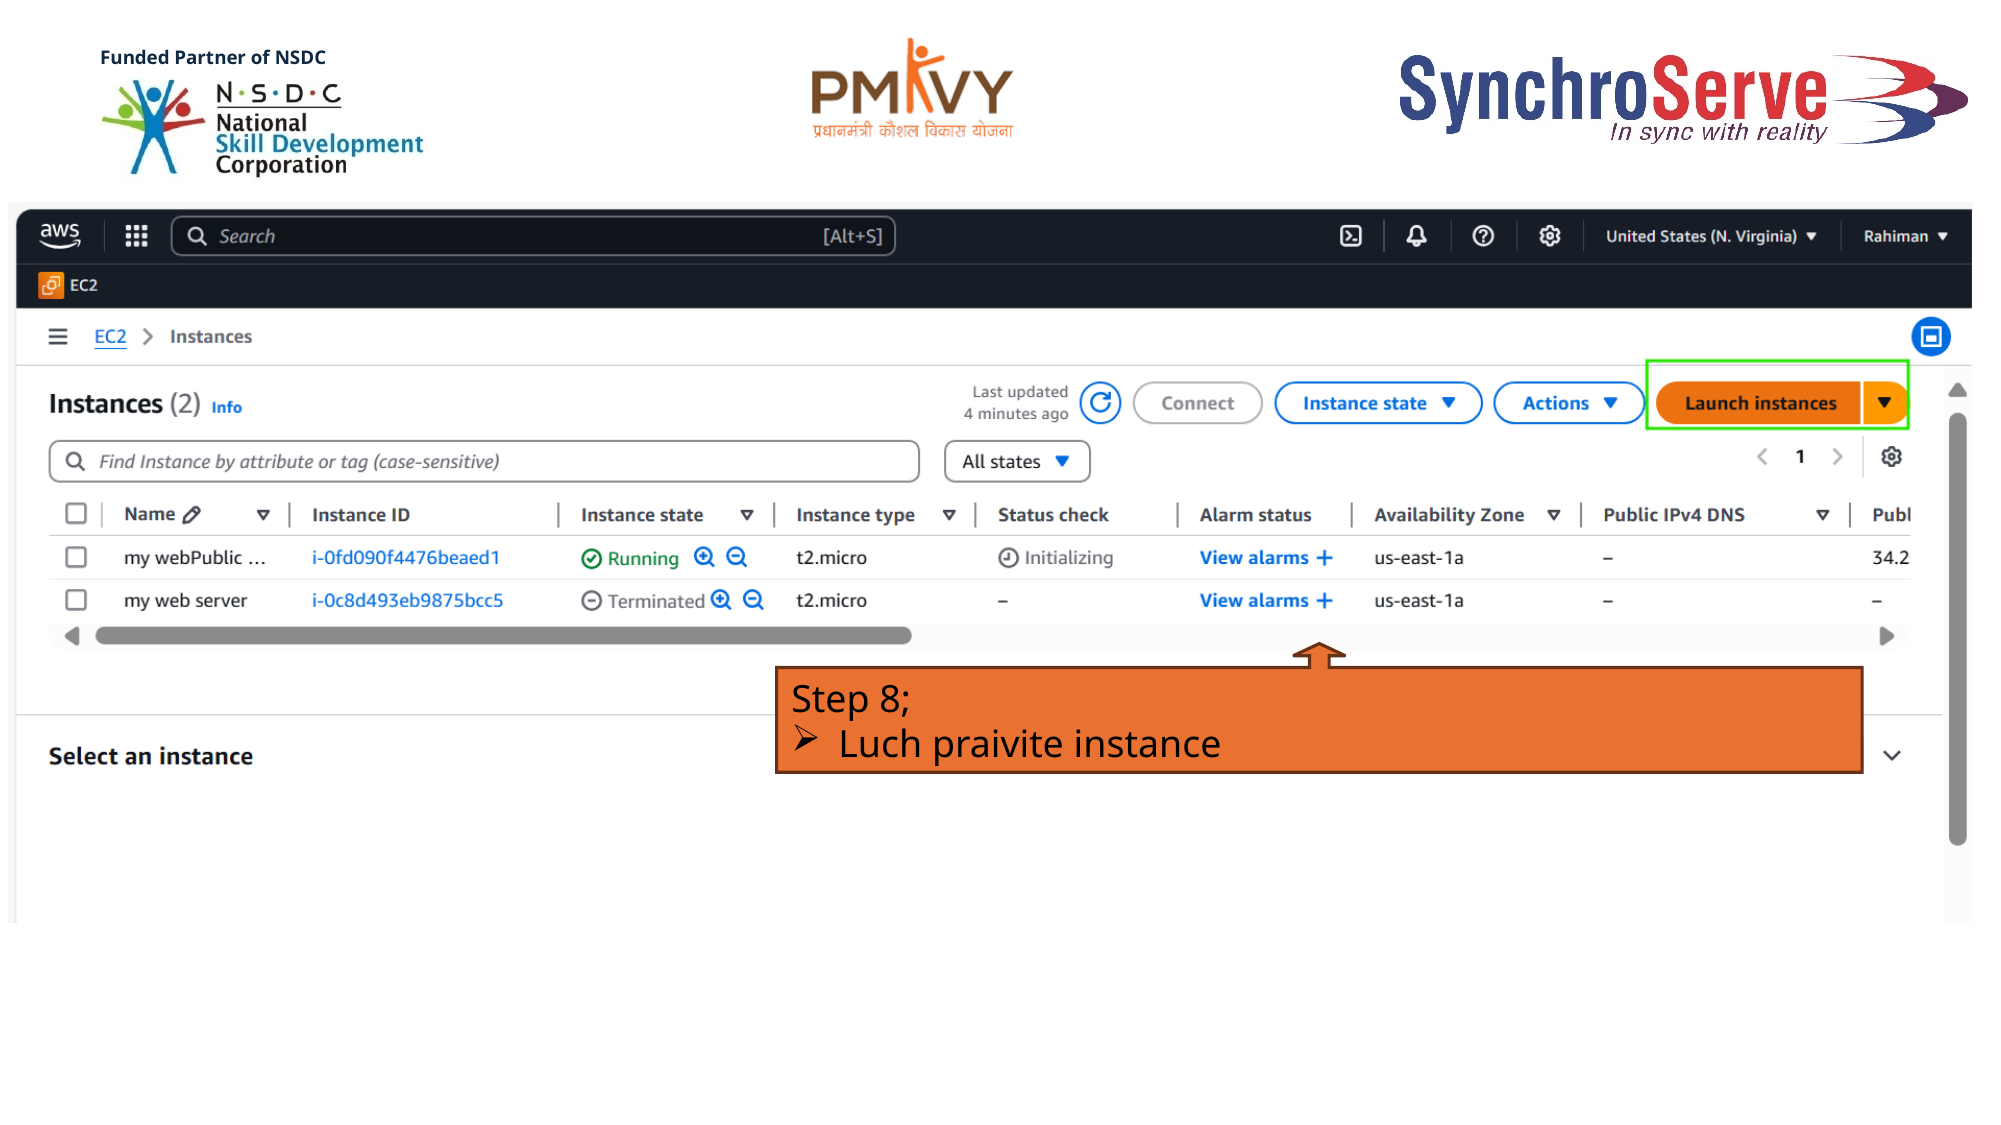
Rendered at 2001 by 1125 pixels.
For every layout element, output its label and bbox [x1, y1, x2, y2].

picture [812, 37, 1014, 138]
picture [1400, 55, 1968, 144]
picture [8, 44, 1973, 923]
